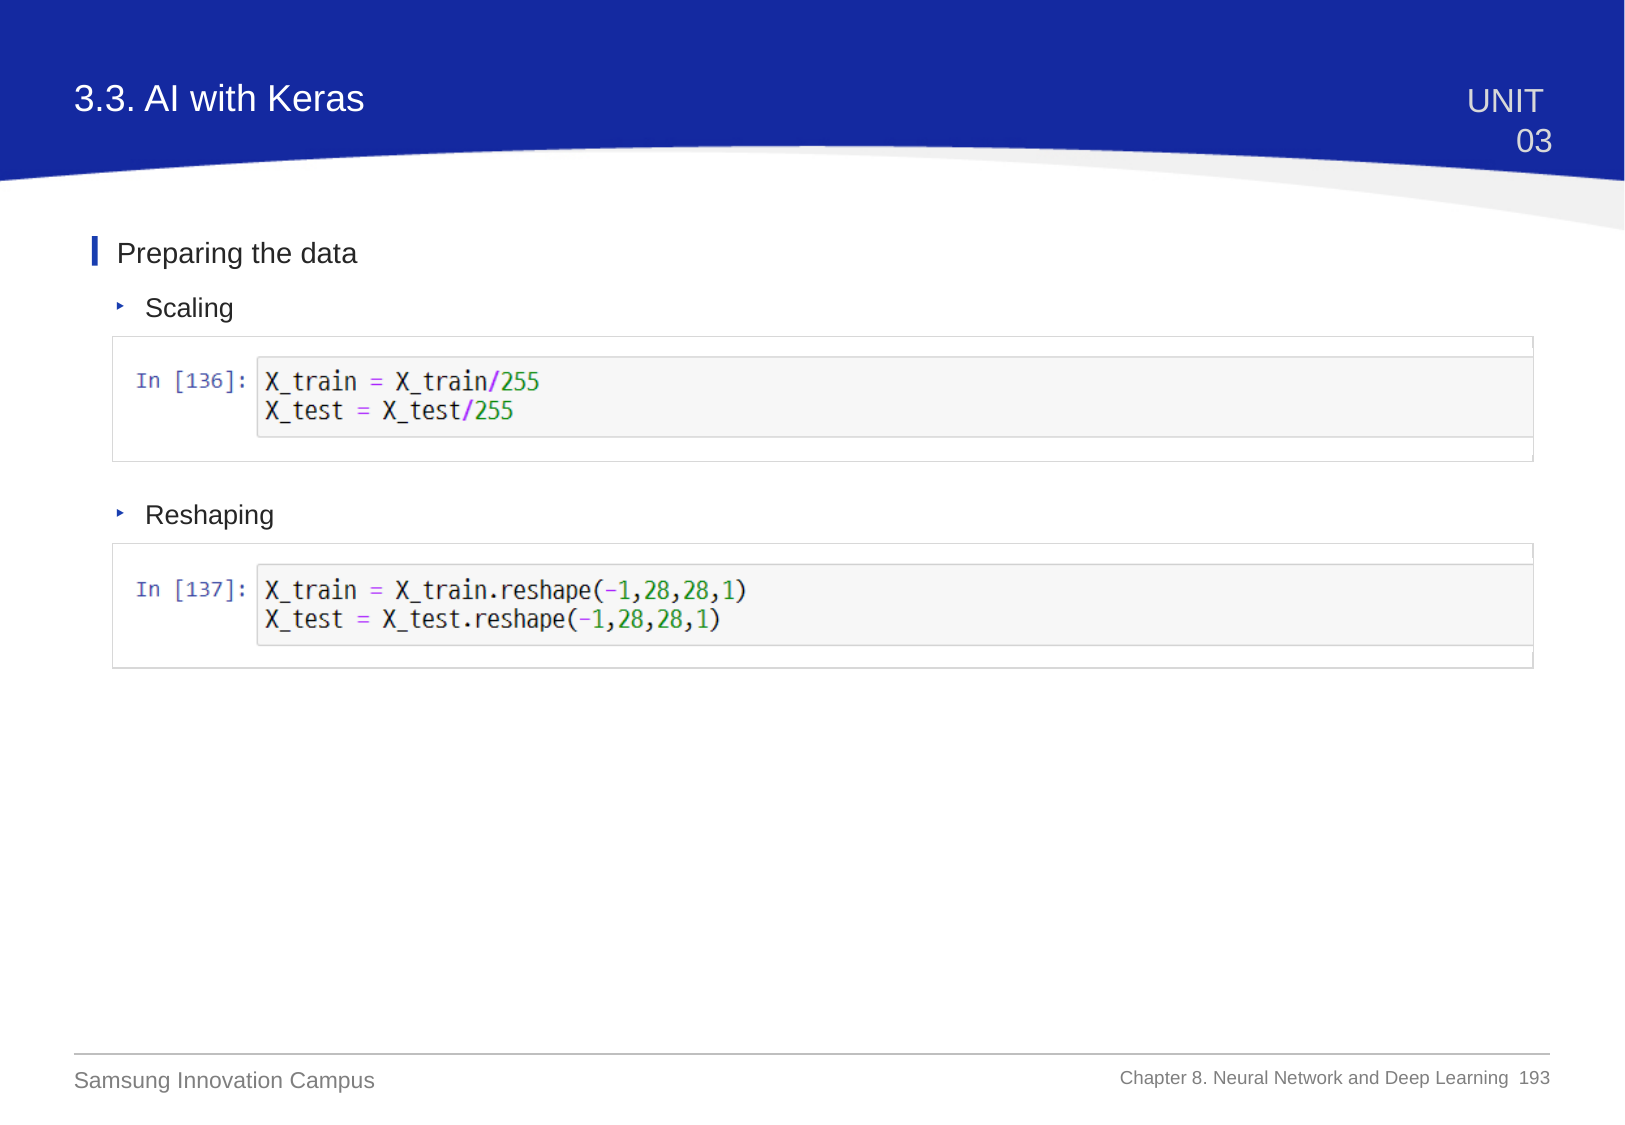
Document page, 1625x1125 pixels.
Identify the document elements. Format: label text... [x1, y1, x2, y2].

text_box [73, 73, 1554, 120]
text_box Scaling [115, 278, 1532, 335]
text_box Reshaping [115, 485, 1532, 542]
picture [0, 0, 1625, 1125]
text_box [112, 336, 1533, 462]
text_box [91, 234, 1533, 270]
text_box [112, 543, 1533, 669]
